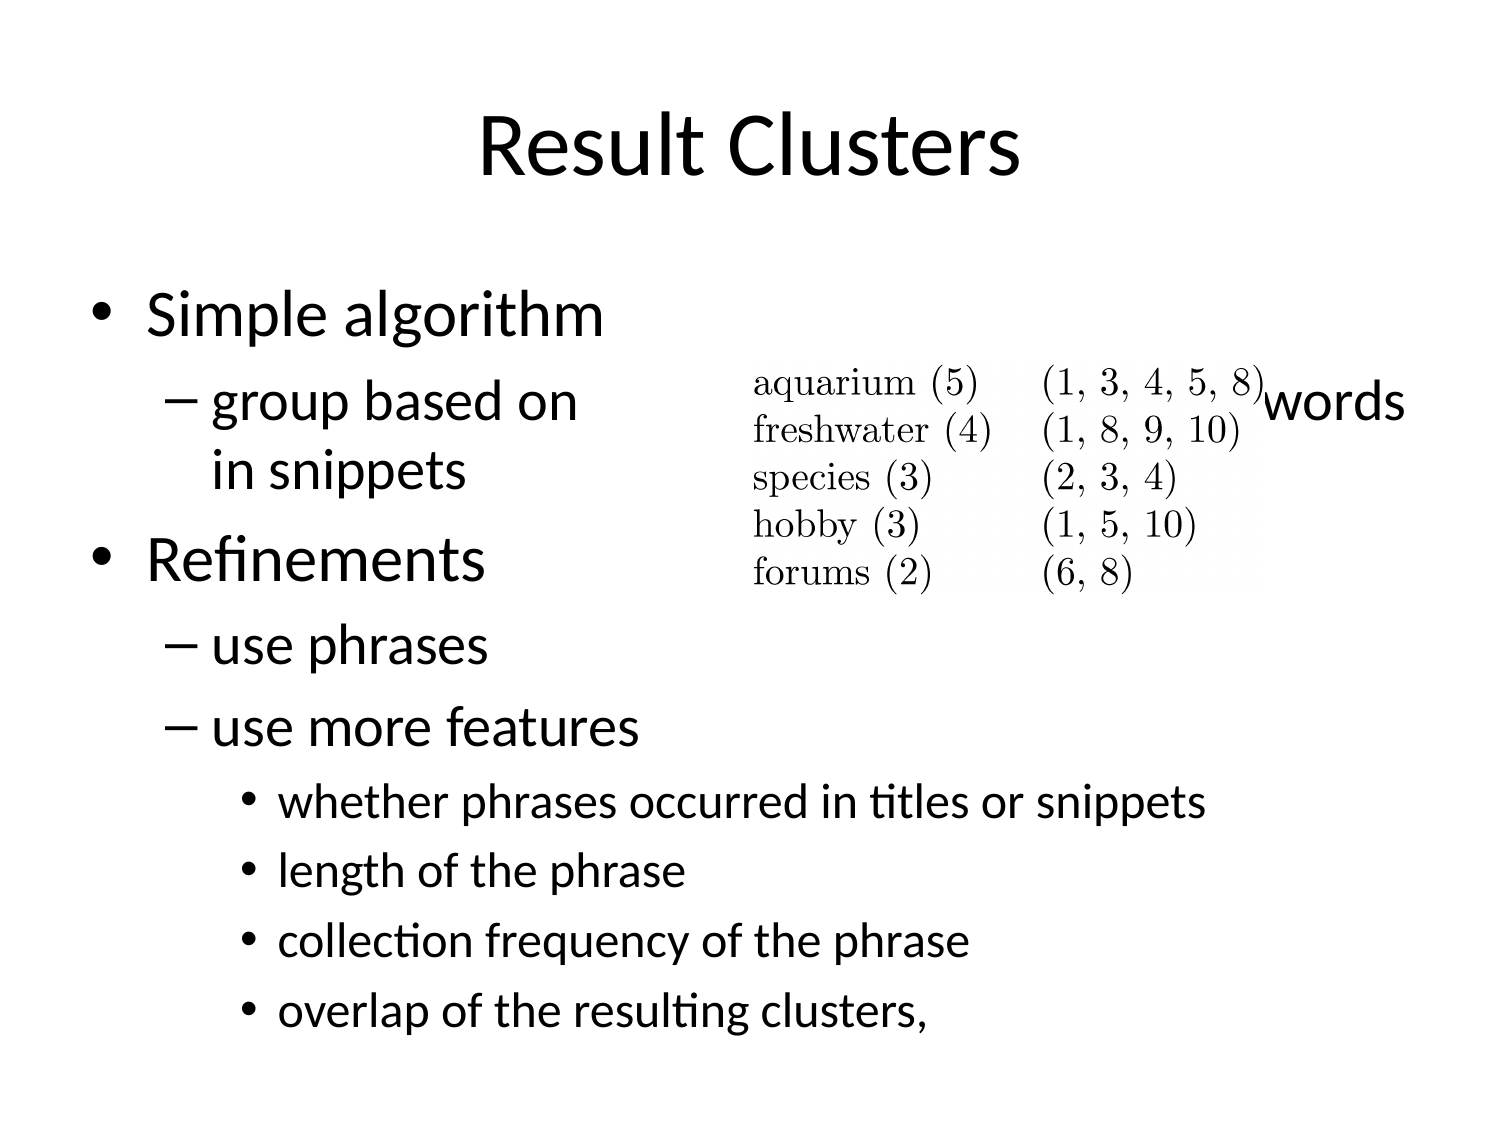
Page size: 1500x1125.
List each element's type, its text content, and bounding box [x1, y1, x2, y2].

title Result Clusters [75, 45, 1425, 233]
list Simple algorithm group based on words in snippets Refinements use phrases use more features whether phrases occurred in titles or snippets length of the phrase collection frequency of the phrase overlap of the resulting clusters, [75, 262, 1425, 1075]
picture [749, 362, 1265, 596]
